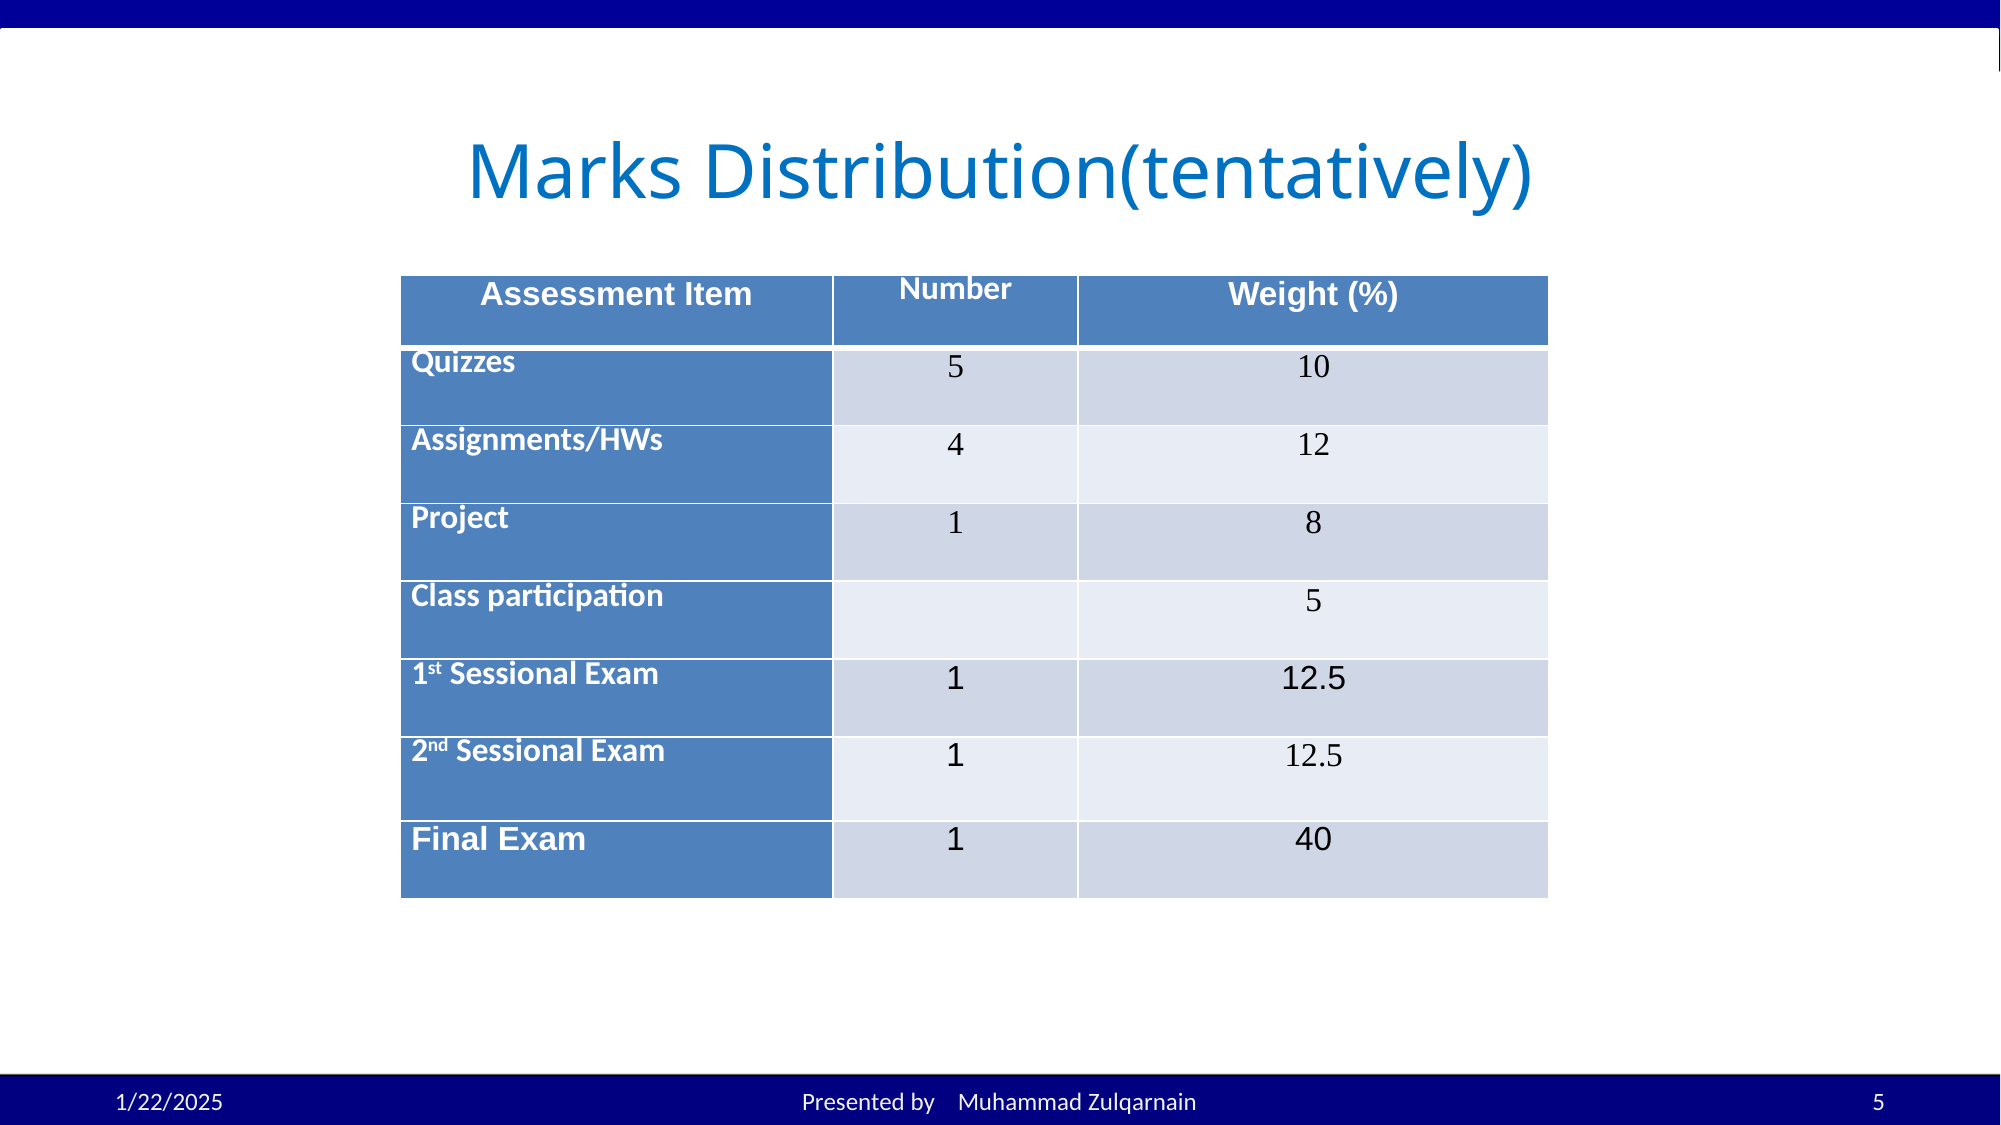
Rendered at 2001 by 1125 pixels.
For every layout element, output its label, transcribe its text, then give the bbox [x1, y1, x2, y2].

table_cell Assignments/HWs [401, 426, 832, 503]
table_cell Class participation [401, 582, 832, 658]
table_cell Final Exam [401, 822, 832, 898]
table_cell 40 [1079, 822, 1548, 898]
table_cell Project [401, 504, 832, 580]
table_cell 12 [1079, 426, 1548, 503]
table_cell Quizzes [401, 351, 832, 425]
table_cell 1st Sessional Exam [401, 660, 832, 736]
footer Presented by Muhammad Zulqarnain [683, 1062, 1317, 1125]
table_cell 1 [834, 660, 1077, 736]
slide_number ‹#› [1433, 1062, 1900, 1125]
table_cell 8 [1079, 504, 1548, 580]
table_cell 1 [834, 504, 1077, 580]
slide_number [99, 1062, 567, 1125]
table_cell 12.5 [1079, 738, 1548, 820]
table_header Weight (%) [1079, 276, 1548, 345]
table_cell 4 [834, 426, 1077, 503]
table_cell 5 [1079, 582, 1548, 658]
table_cell 12.5 [1079, 660, 1548, 736]
table_cell 1 [834, 738, 1077, 820]
table_cell 10 [1079, 351, 1548, 425]
table_header Assessment Item [401, 276, 832, 345]
table_cell 2nd Sessional Exam [401, 738, 832, 820]
table_cell [834, 582, 1077, 658]
picture [0, 0, 2001, 1125]
title Marks Distribution(tentatively) [99, 99, 1900, 238]
table_cell 1 [834, 822, 1077, 898]
table_cell 5 [834, 351, 1077, 425]
table_header Number [834, 276, 1077, 345]
